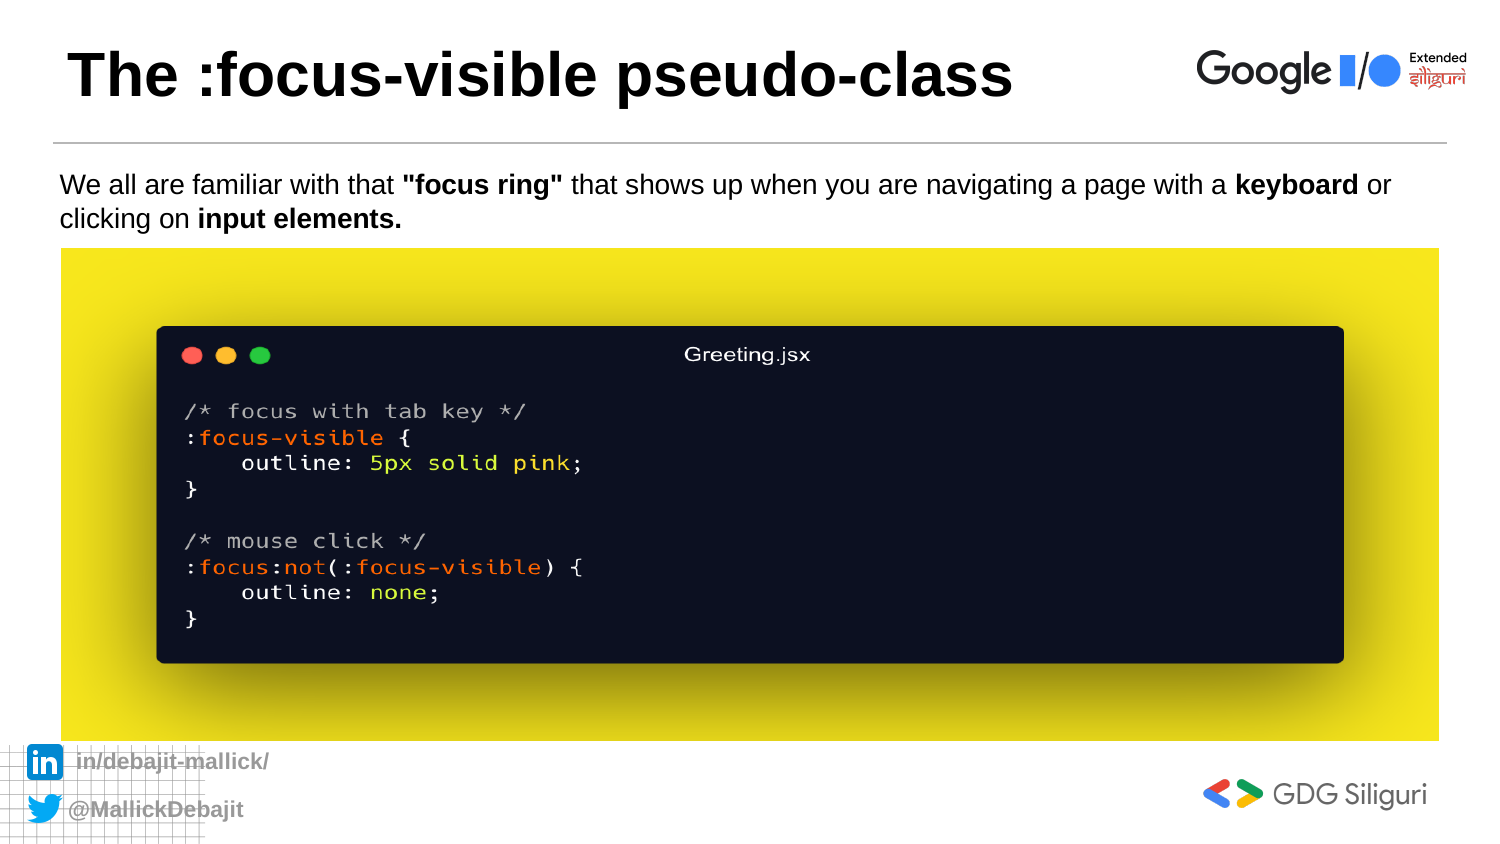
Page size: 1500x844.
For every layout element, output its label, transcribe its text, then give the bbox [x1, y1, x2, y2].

picture [1197, 0, 1467, 152]
text_box The :focus-visible pseudo-class [52, 19, 1182, 142]
picture [60, 248, 1440, 741]
text_box We all are familiar with that "focus ring" that shows up when you are navigating a page with a keyboard or clicking on input elements. [44, 151, 1423, 214]
picture [1197, 763, 1430, 827]
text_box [0, 732, 468, 844]
